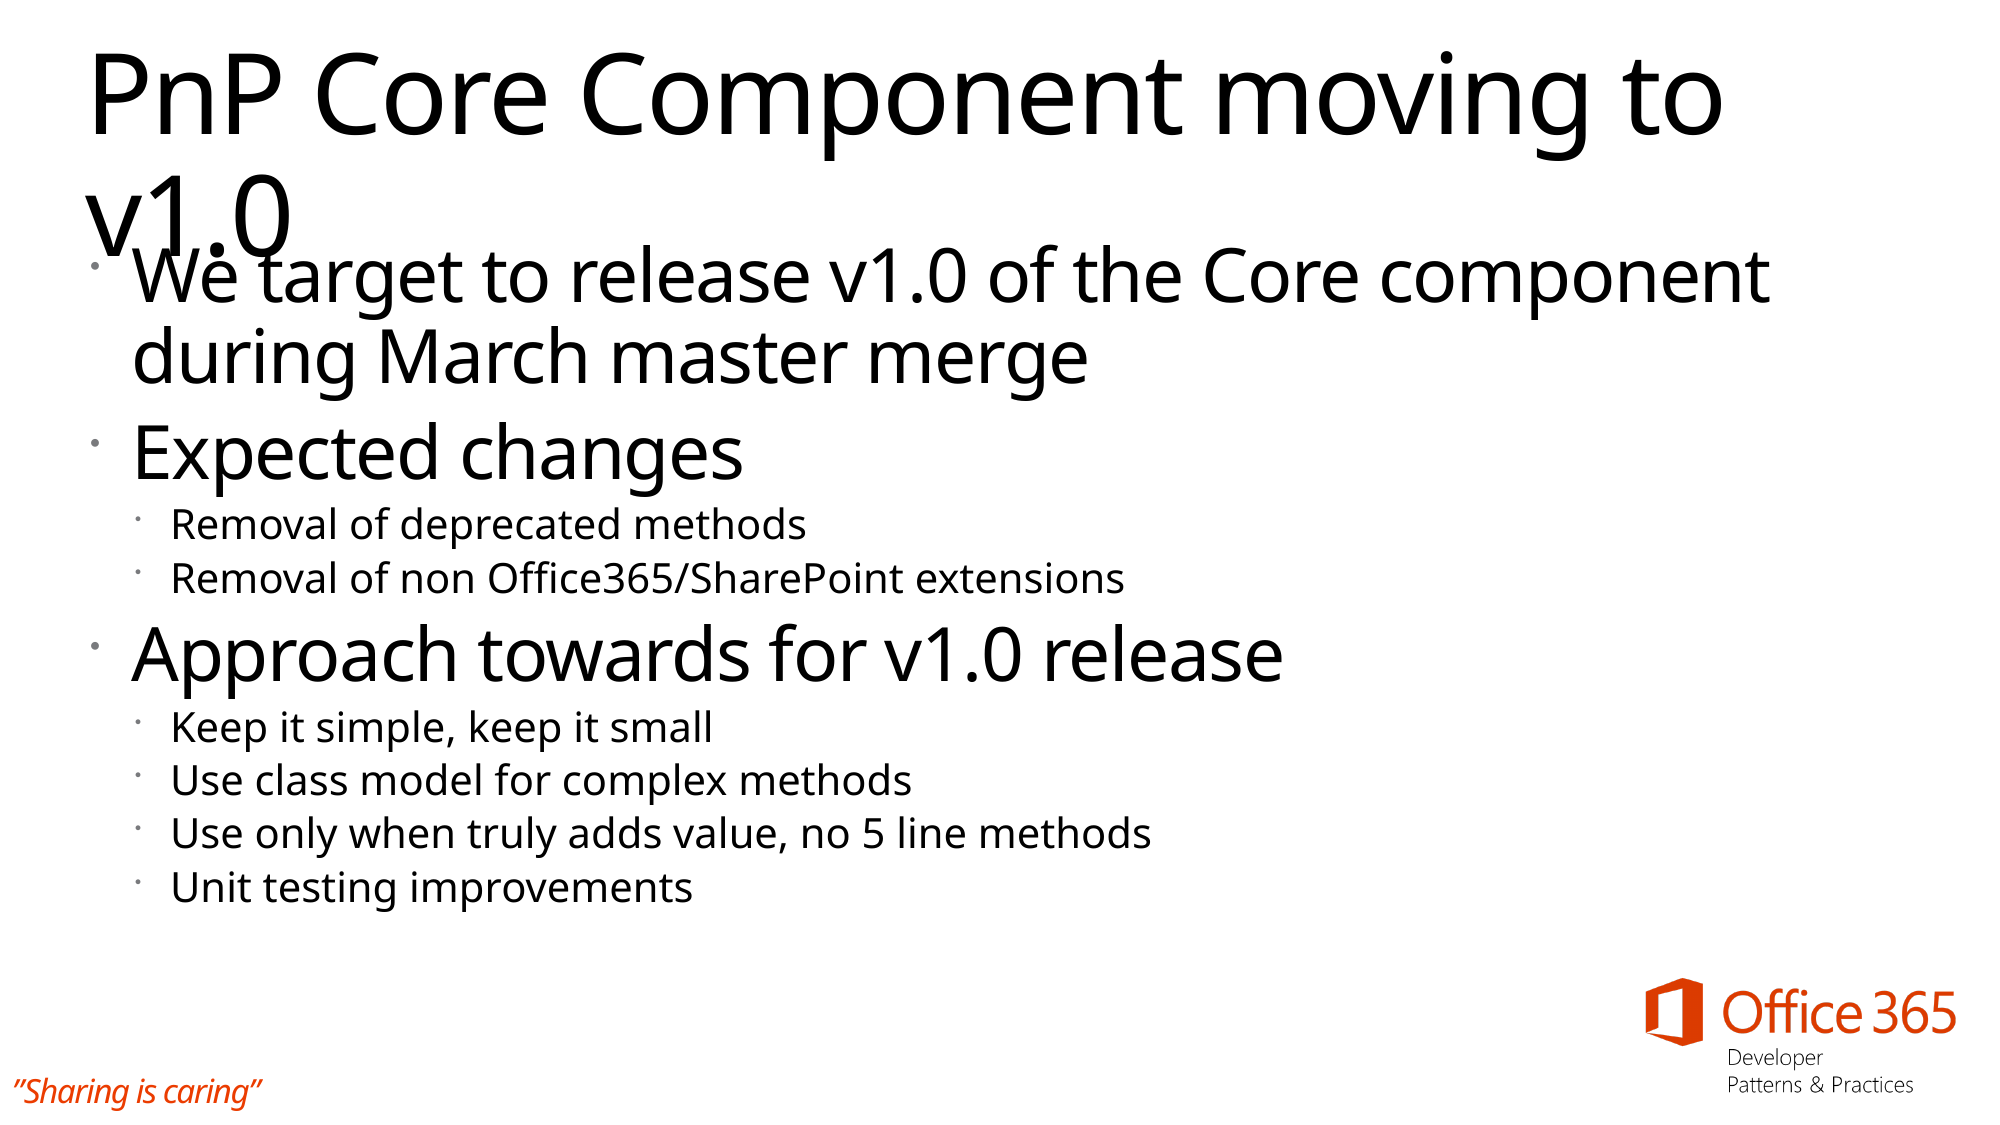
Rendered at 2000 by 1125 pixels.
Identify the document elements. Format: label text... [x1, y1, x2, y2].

list We target to release v1.0 of the Core component during March master merge Expected changes Removal of deprecated methods Removal of non Office365/SharePoint extensions Approach towards for v1.0 release Keep it simple, keep it small Use class model for complex methods Use only when truly adds value, no 5 line methods Unit testing improvements [85, 237, 1914, 573]
title PnP Core Component moving to v1.0 [85, 37, 1914, 161]
picture [1616, 948, 1983, 1111]
